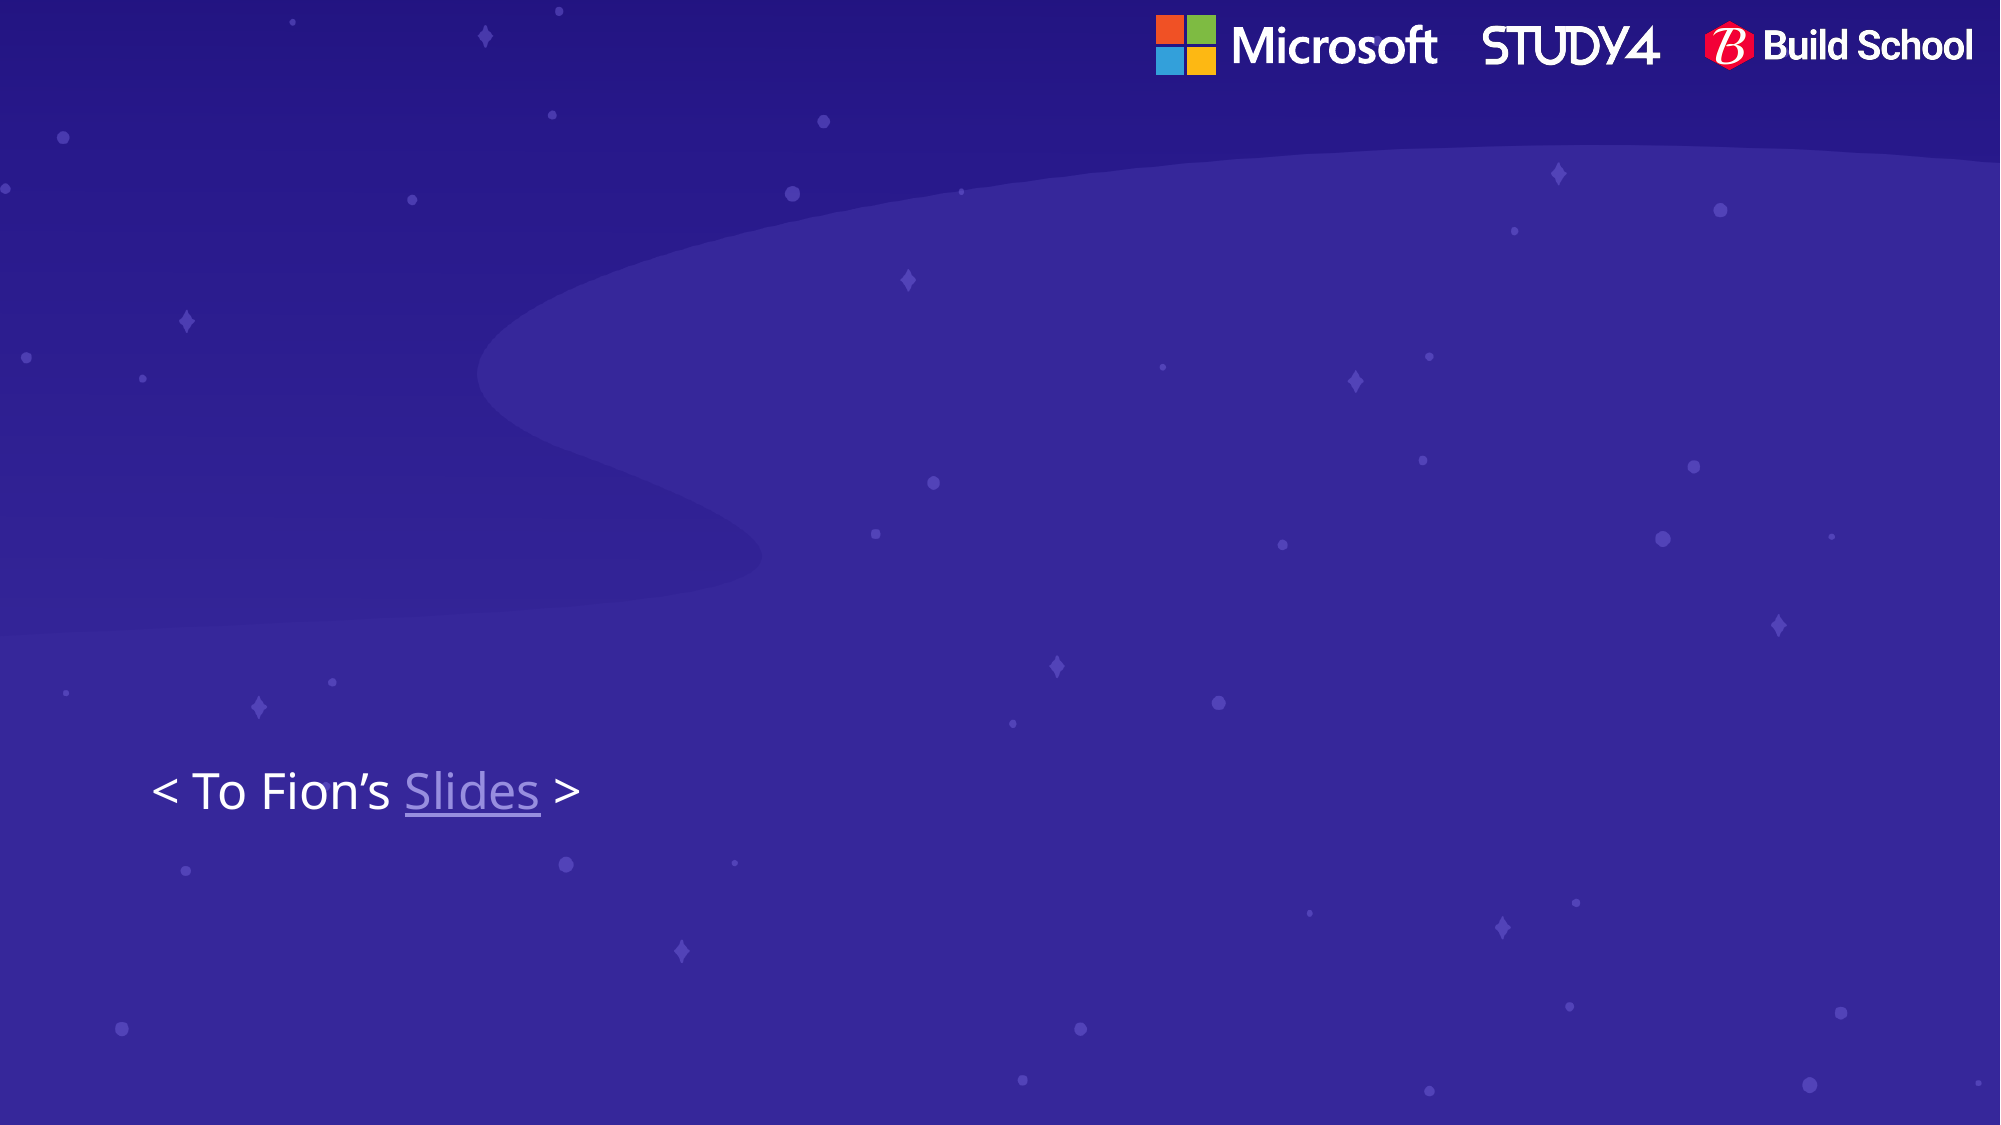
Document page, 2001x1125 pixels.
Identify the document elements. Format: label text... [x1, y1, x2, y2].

picture [0, 0, 2000, 1125]
list < To Fion’s Slides > [136, 752, 1862, 999]
